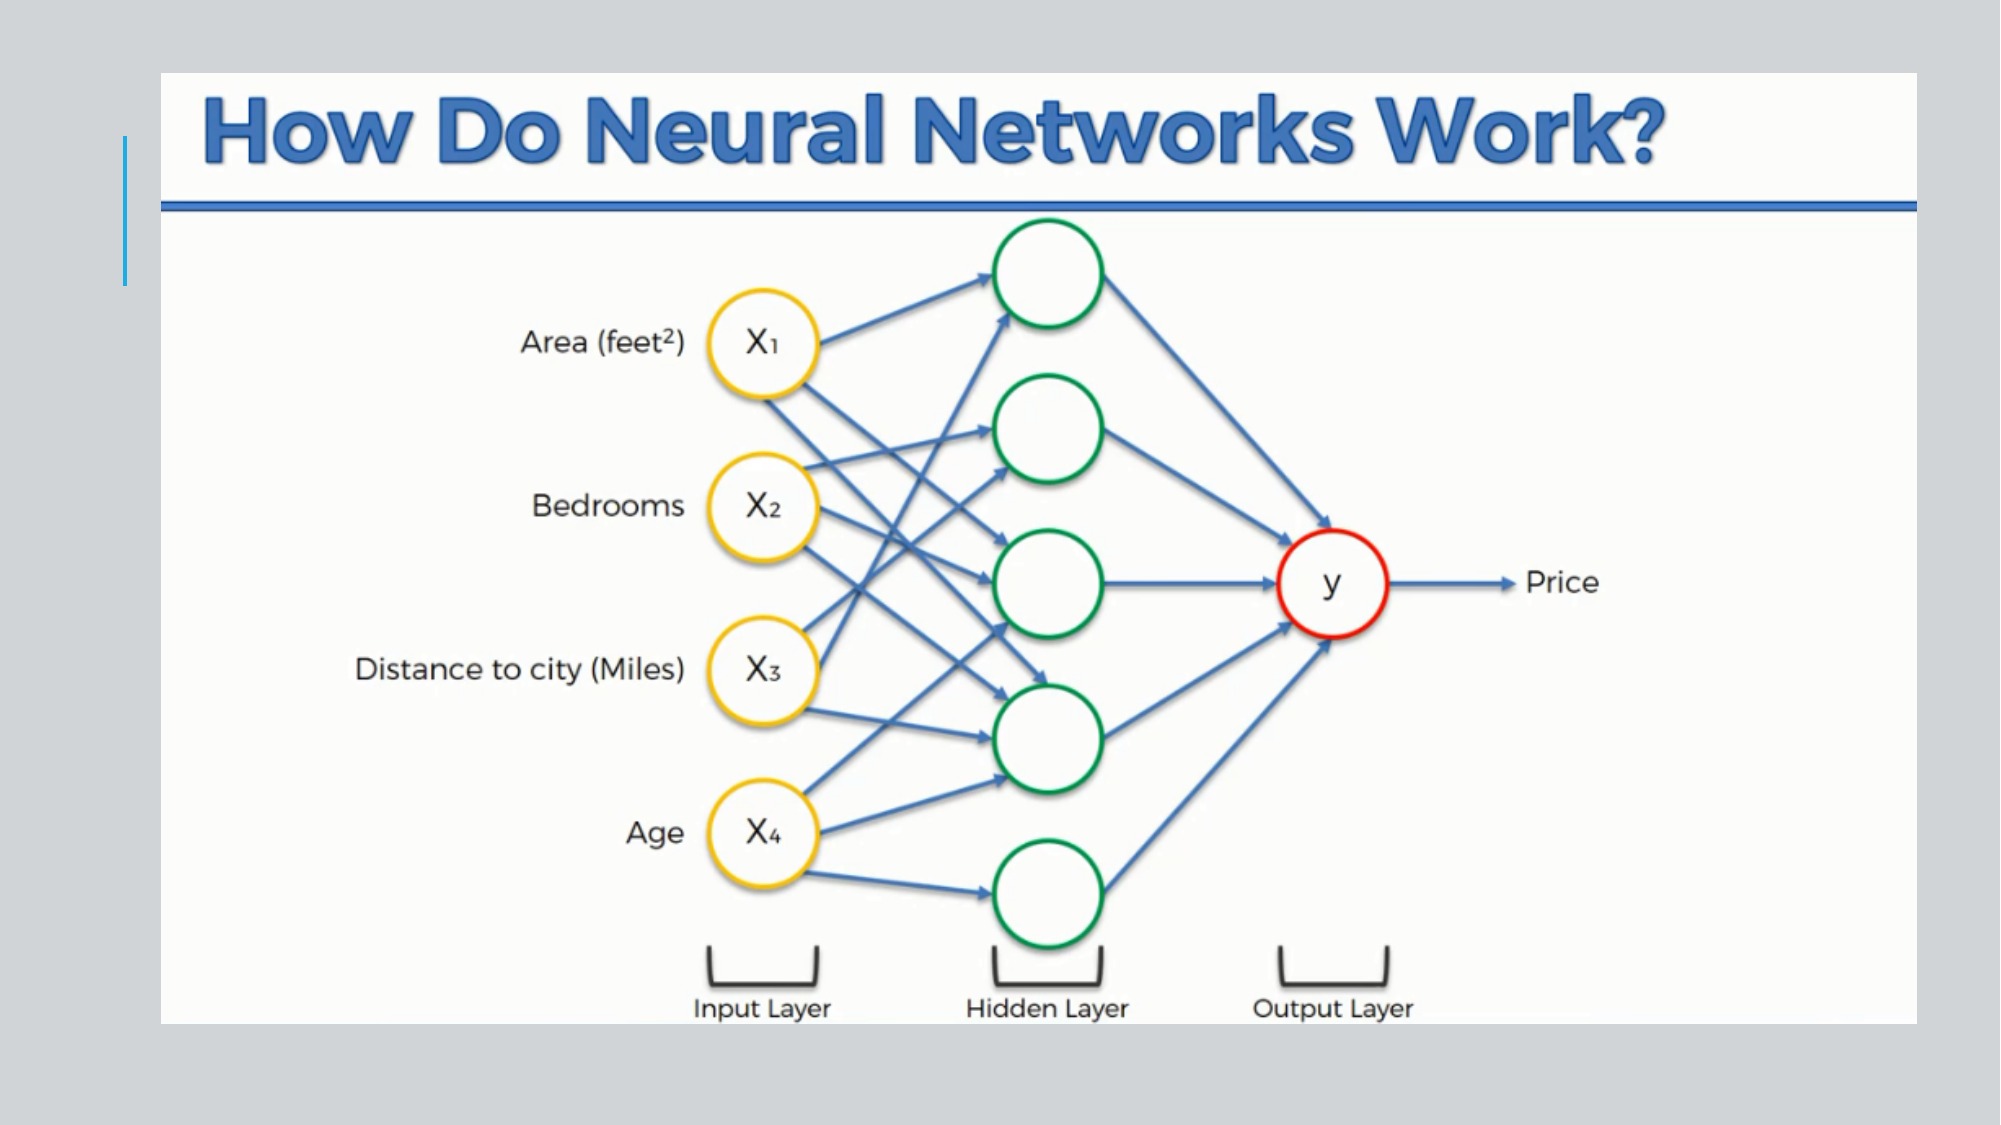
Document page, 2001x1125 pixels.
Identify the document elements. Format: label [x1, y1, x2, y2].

list [160, 73, 1917, 1025]
